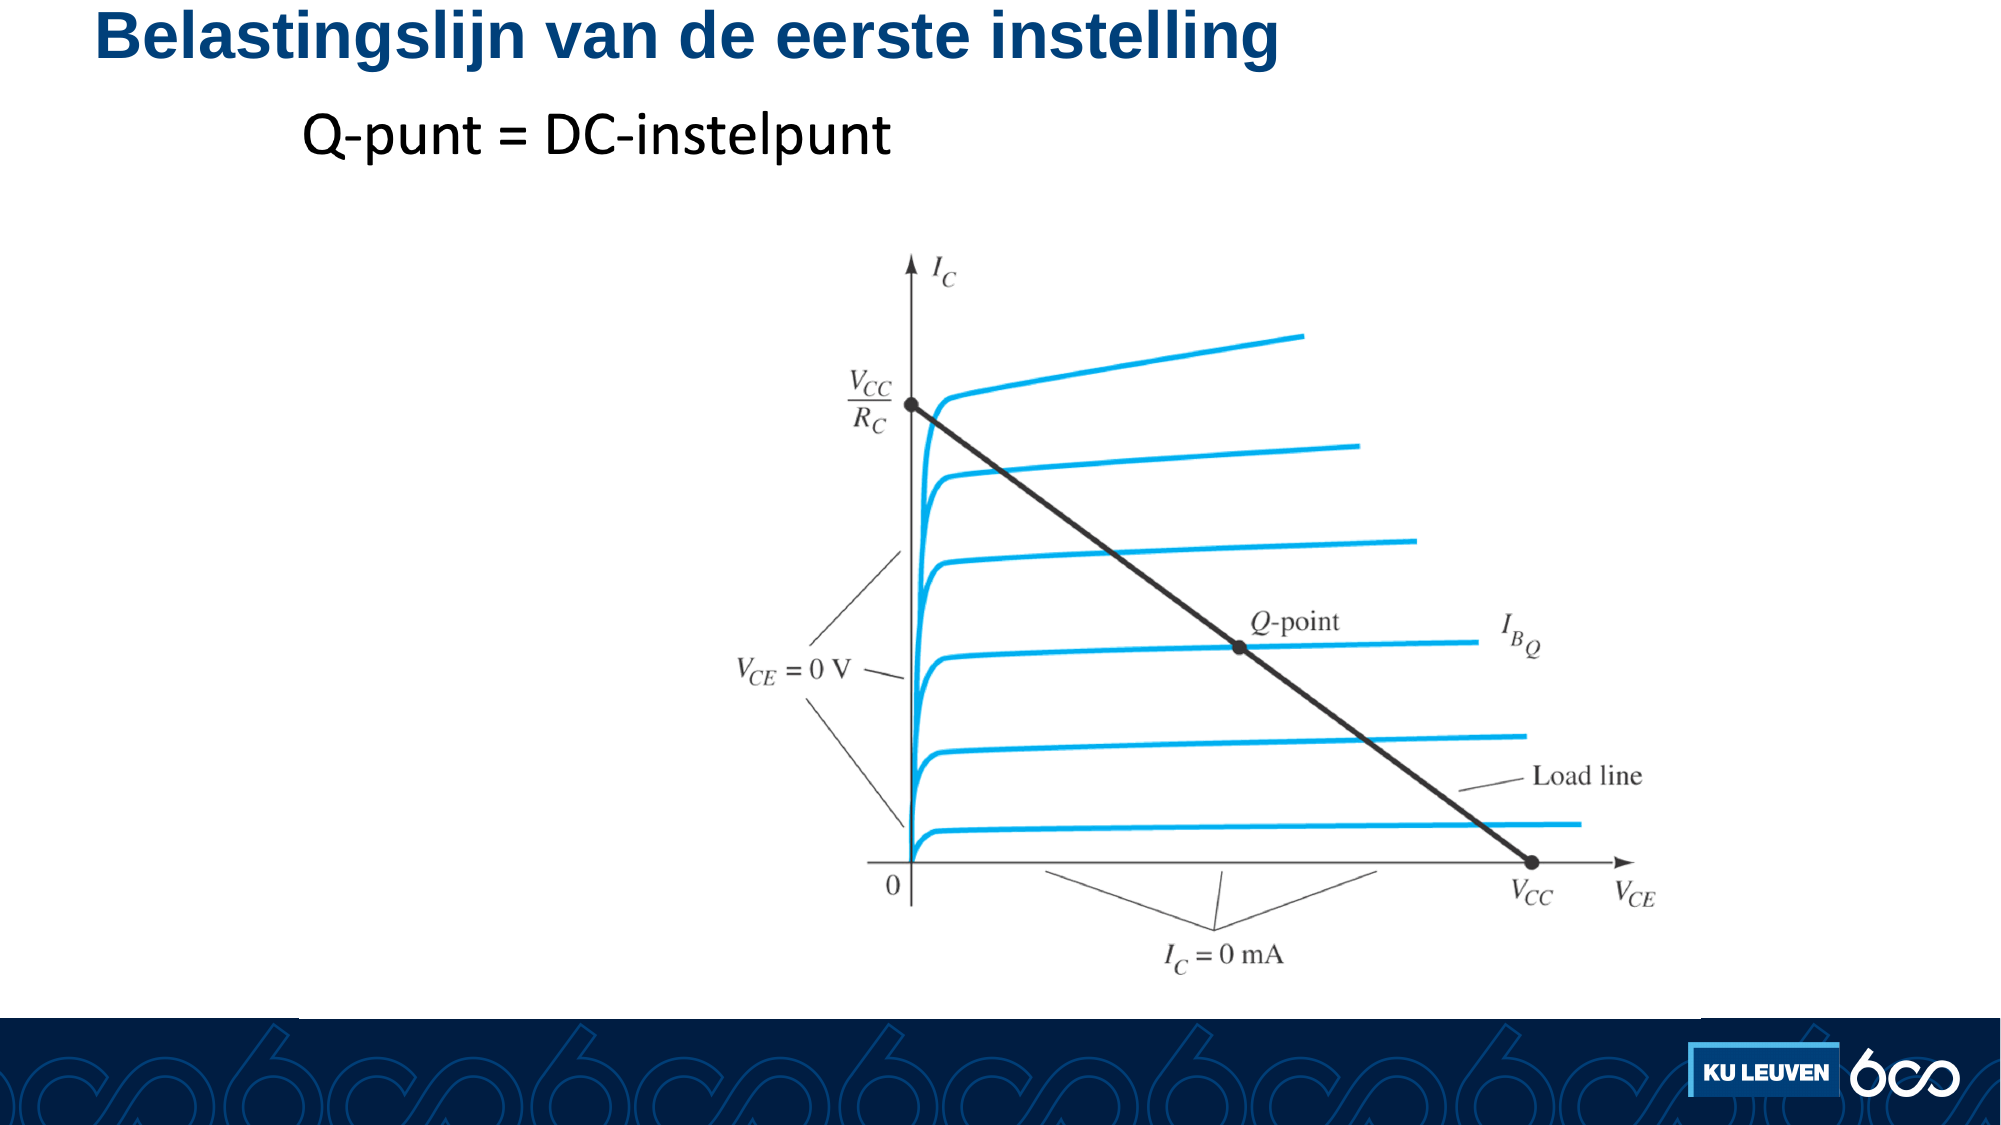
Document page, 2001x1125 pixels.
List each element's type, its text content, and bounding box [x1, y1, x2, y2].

picture [0, 88, 2001, 1125]
title Belastingslijn van de eerste instelling [94, 0, 1906, 108]
